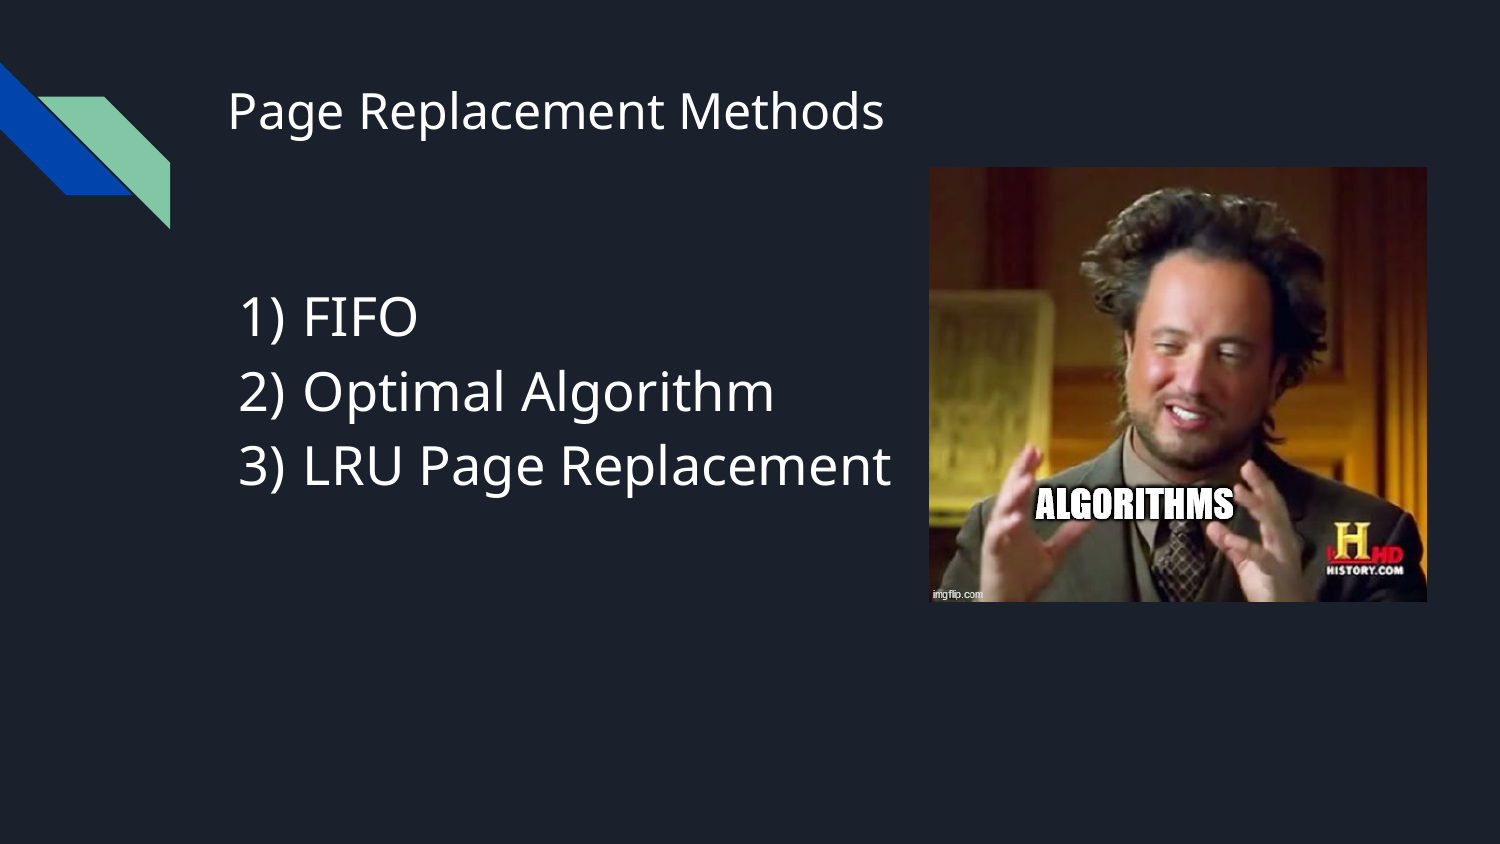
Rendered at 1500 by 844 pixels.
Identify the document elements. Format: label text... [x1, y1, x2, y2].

title Page Replacement Methods [212, 64, 1368, 215]
picture [929, 166, 1427, 602]
list FIFO Optimal Algorithm LRU Page Replacement [212, 257, 1368, 735]
